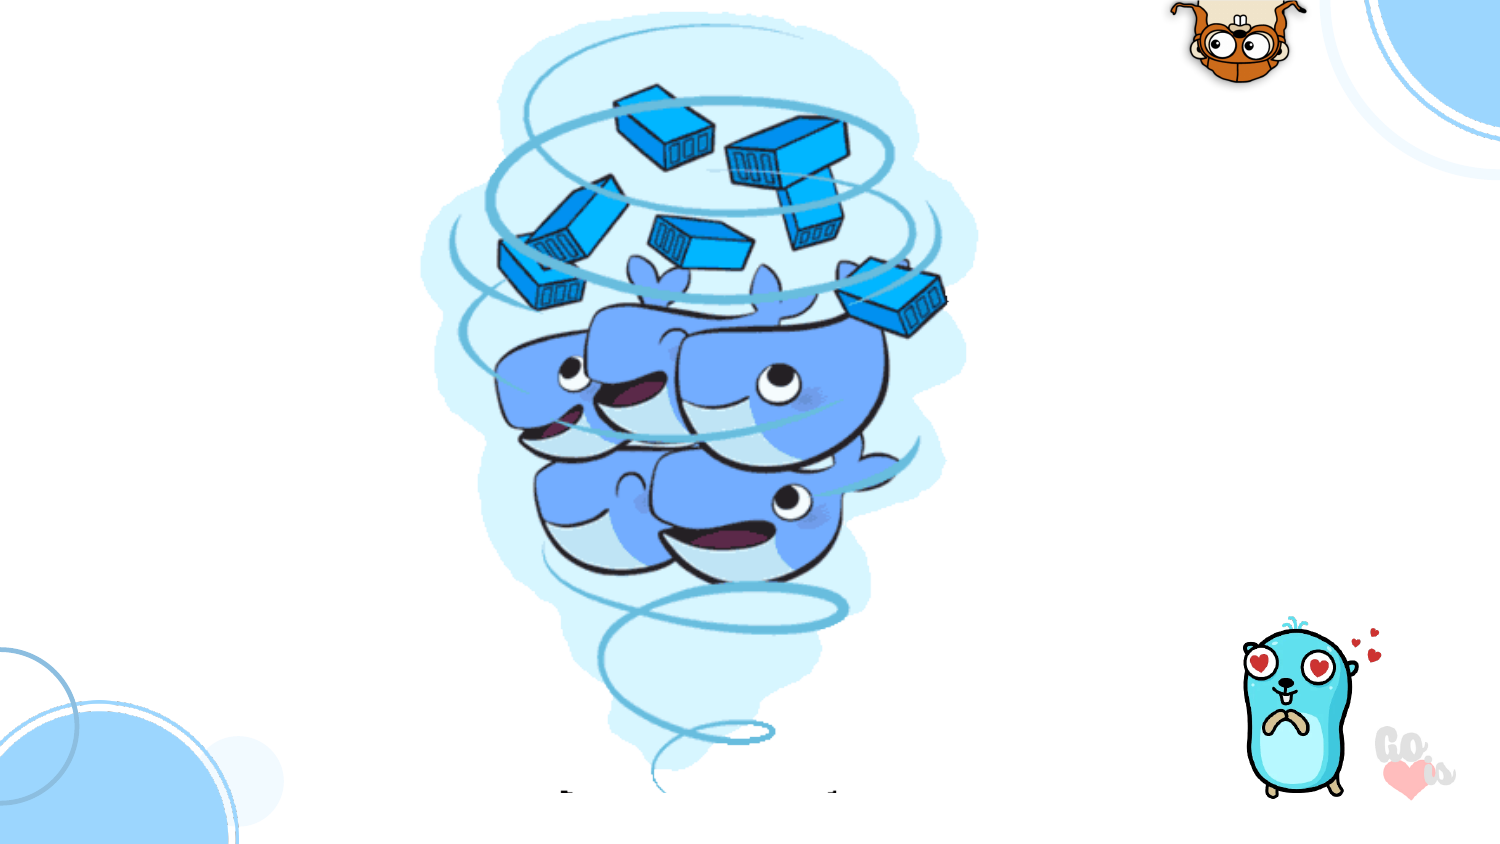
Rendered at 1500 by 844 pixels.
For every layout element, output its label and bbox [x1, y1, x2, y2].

picture [1169, 0, 1308, 86]
picture [1218, 615, 1457, 801]
text_box [0, 646, 284, 844]
picture [379, 0, 998, 794]
text_box [1319, 0, 1500, 181]
